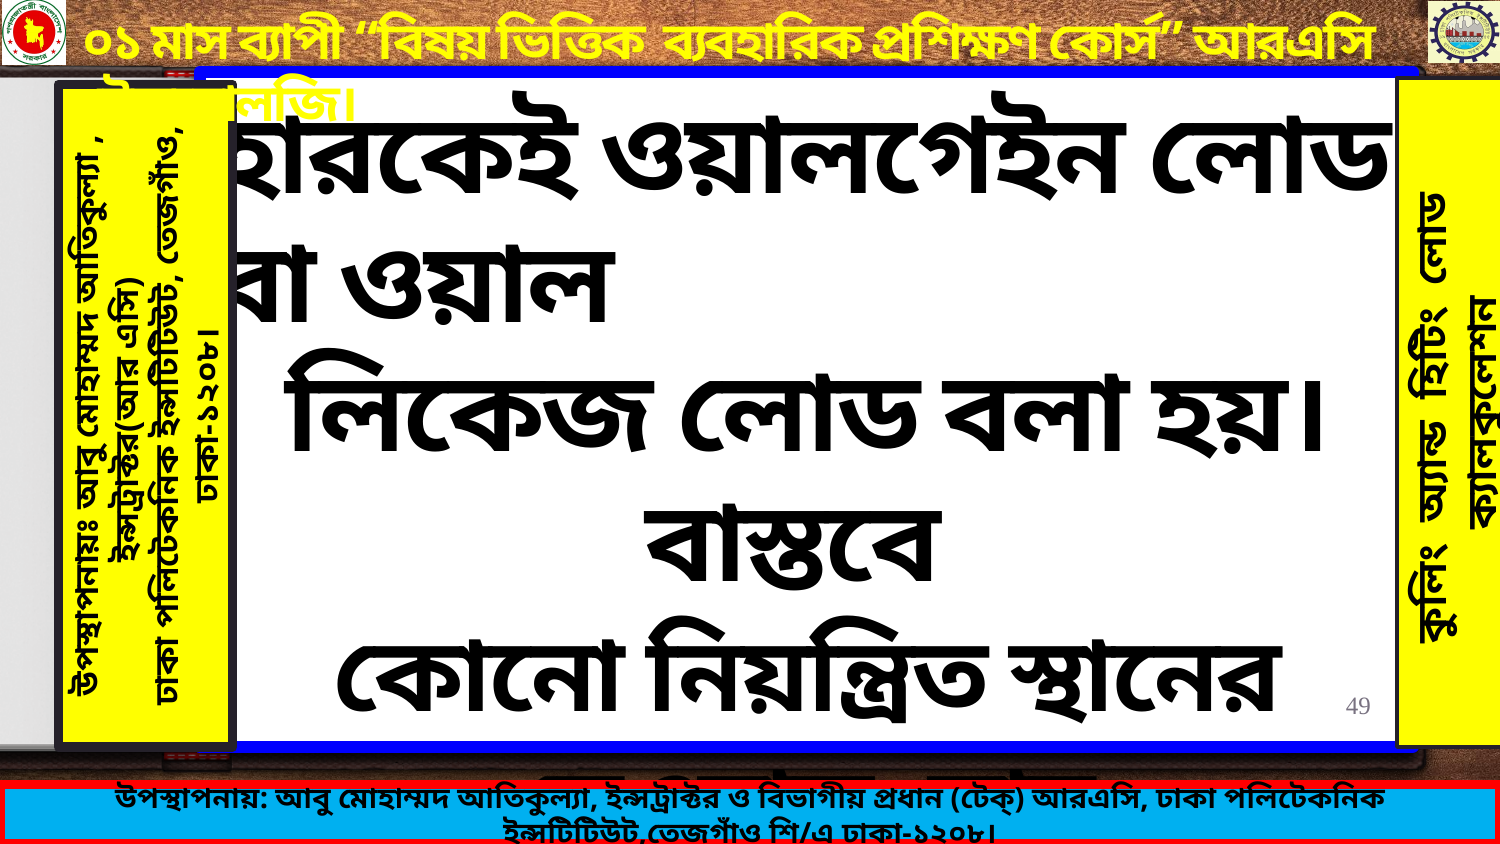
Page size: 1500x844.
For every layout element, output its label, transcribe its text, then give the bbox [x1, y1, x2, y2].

text_box ০১ মাস ব্যাপী “বিষয় ভিত্তিক ব্যবহারিক প্রশিক্ষণ কোর্স” আরএসি টেকনোলজি। [68, 0, 1464, 140]
picture [1428, 0, 1500, 76]
picture [0, 0, 1500, 782]
text_box উপস্থাপনায়: আবু মোহাম্মদ আতিকুল্যা, ইন্সট্রাক্টর ও বিভাগীয় প্রধান (টেক্) আরএসি, ঢাকা পলিটেকনিক ইন্সটিটিউট,তেজগাঁও শি/এ ঢাকা-১২০৮। [0, 782, 1500, 844]
text_box উপস্থাপনায়ঃ আবু মোহাম্মদ আতিকুল্যা , ইন্সট্রাক্টর(আর এসি) ঢাকা পলিটেকনিক ইন্সটিটিউট, তেজগাঁও, ঢাকা-১২০৮। [58, 84, 233, 747]
slide_number 49 [1295, 672, 1386, 737]
text_box কুলিং অ্যান্ড ‍হিটিং লোড ক্যালকুলেশন Cooling & Heating Load Calculation [1395, 76, 1500, 749]
subtitle হারকেই ওয়ালগেইন লোড বা ওয়াল লিকেজ লোড বলা হয়। বাস্তবে কোনো নিয়ন্ত্রিত স্থানের দেওয়াল, ছাদ এবং মেঝেকে সম্পূর্ণরূপে অন্তরতি (Insulation) করা সম্ভব নয় [233, 140, 1395, 747]
